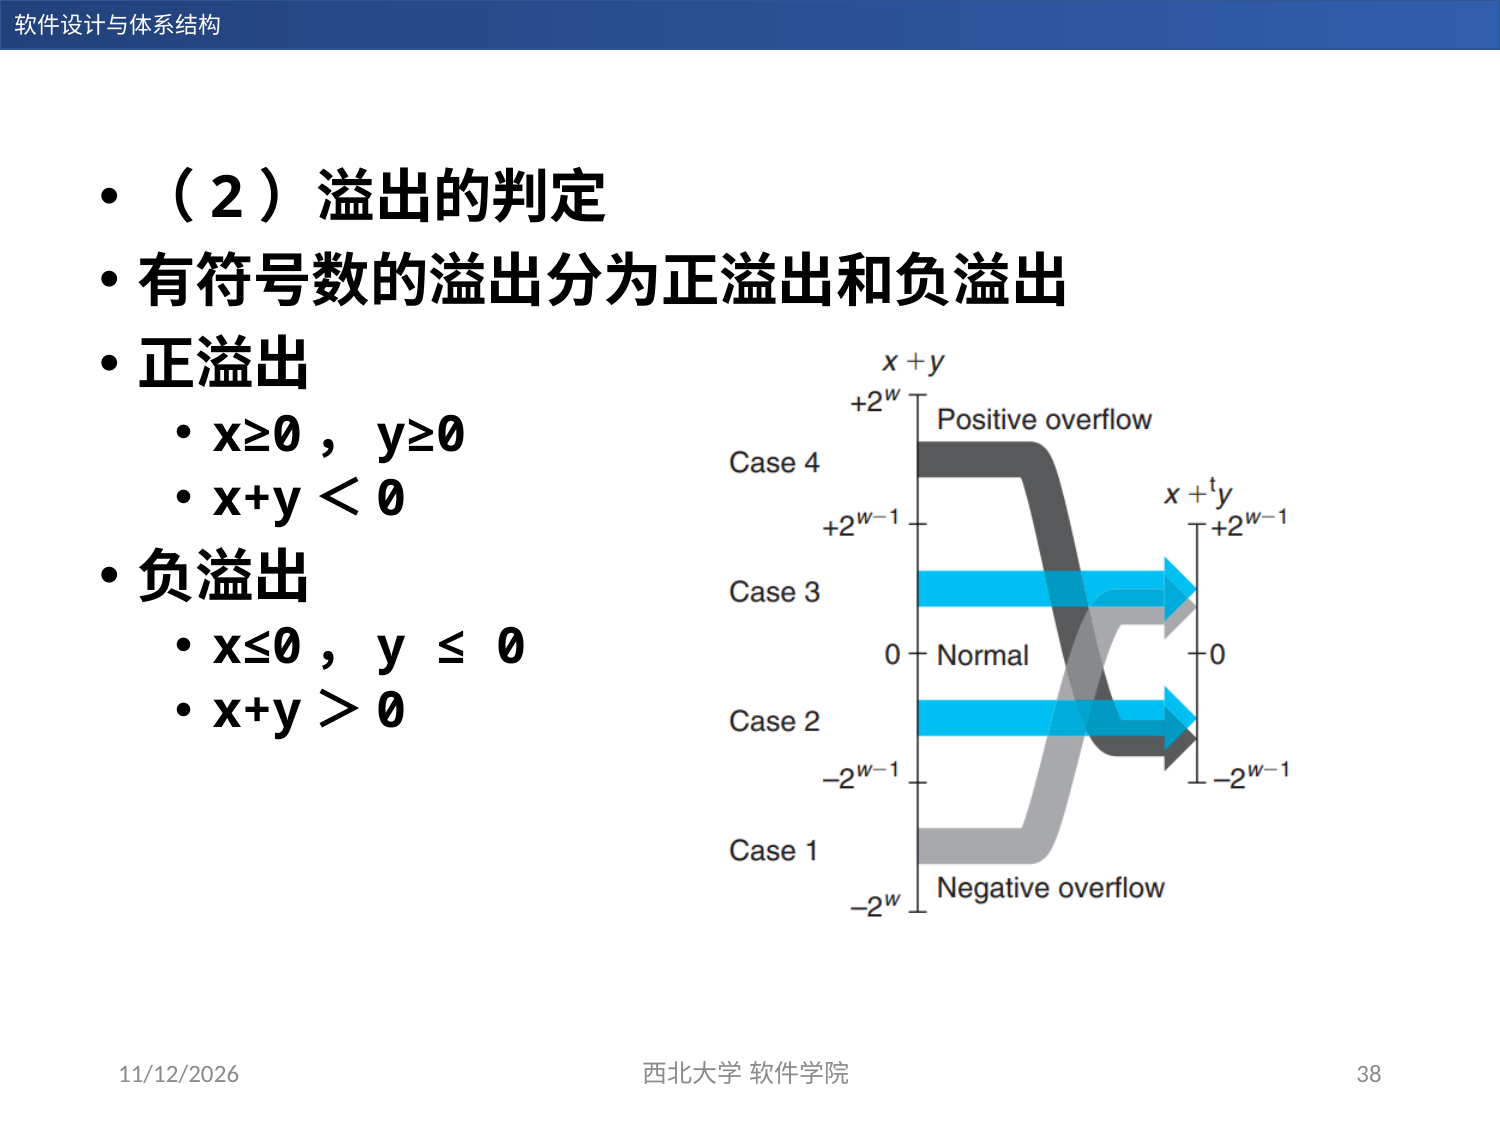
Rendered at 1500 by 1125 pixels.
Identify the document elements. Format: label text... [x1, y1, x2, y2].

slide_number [103, 1042, 441, 1103]
slide_number 38 [1059, 1042, 1397, 1103]
footer 西北大学 软件学院 [496, 1042, 1004, 1103]
picture [708, 337, 1298, 937]
list （2）溢出的判定 有符号数的溢出分为正溢出和负溢出 正溢出 x≥0，y≥0 x+y＜0 负溢出 x≤0，y ≤ 0 x+y＞0 [84, 159, 1379, 874]
